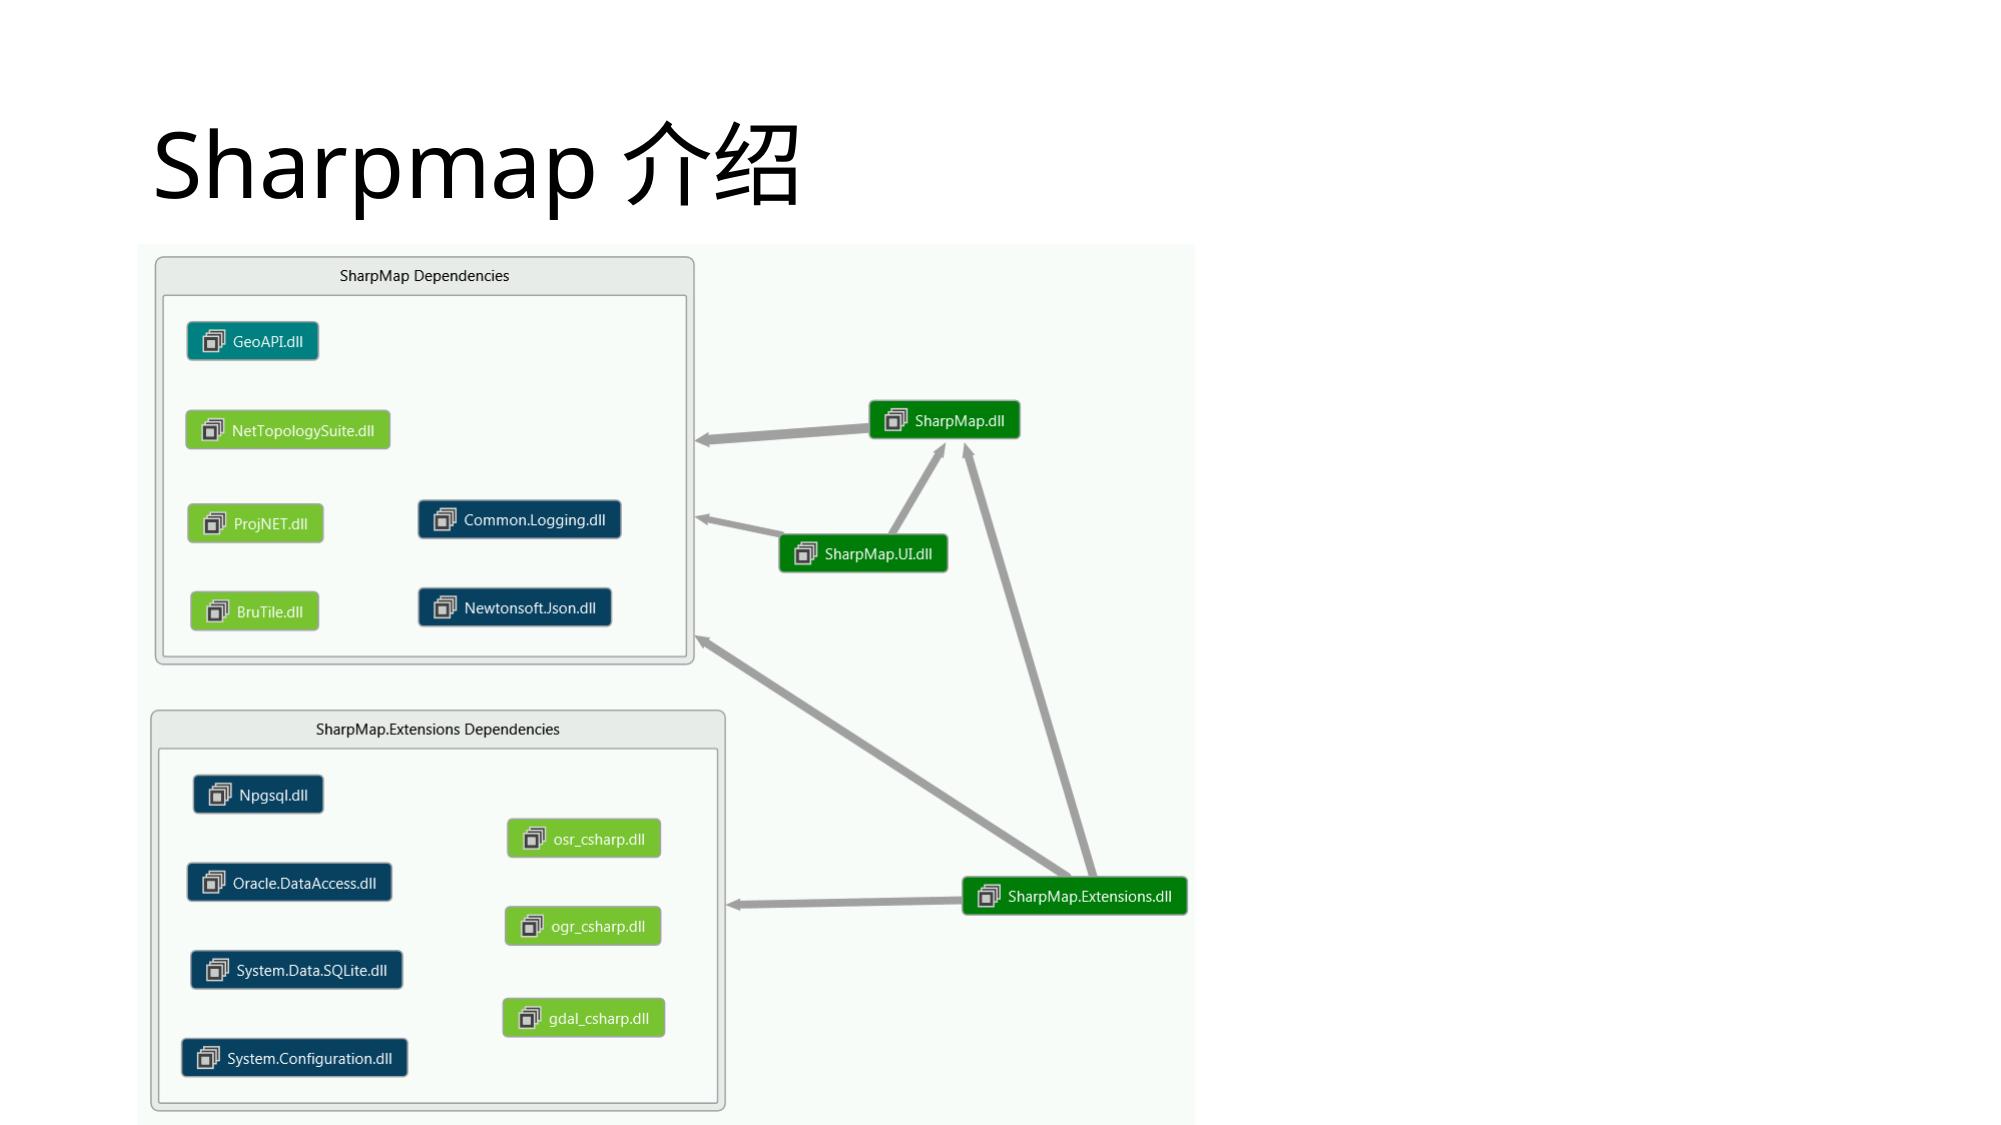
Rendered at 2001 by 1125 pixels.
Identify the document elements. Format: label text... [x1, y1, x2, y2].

picture [137, 244, 1195, 1125]
title Sharpmap介绍 [137, 59, 1863, 278]
